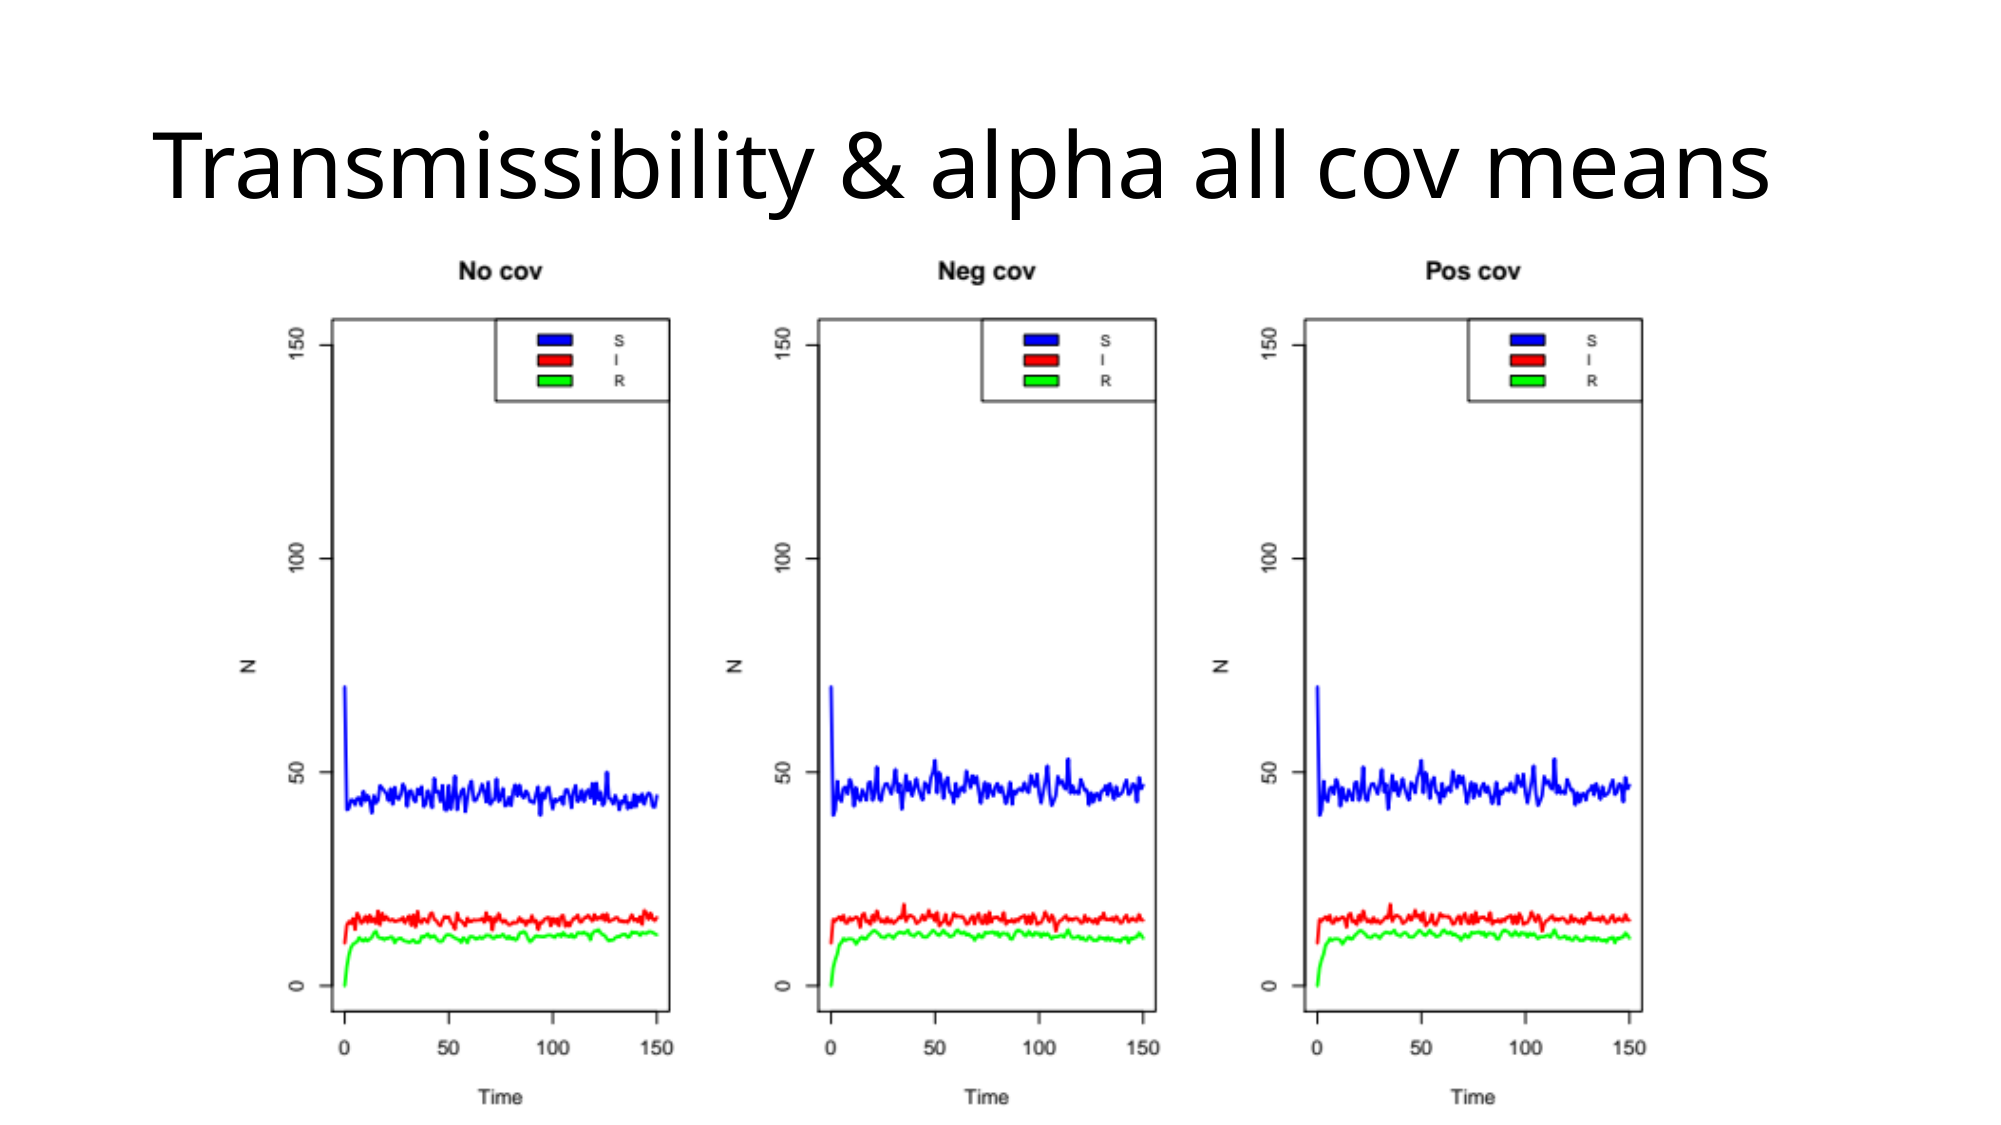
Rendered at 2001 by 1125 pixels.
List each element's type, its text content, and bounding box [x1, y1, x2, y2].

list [234, 221, 1689, 1125]
title Transmissibility & alpha all cov means [137, 59, 1863, 278]
